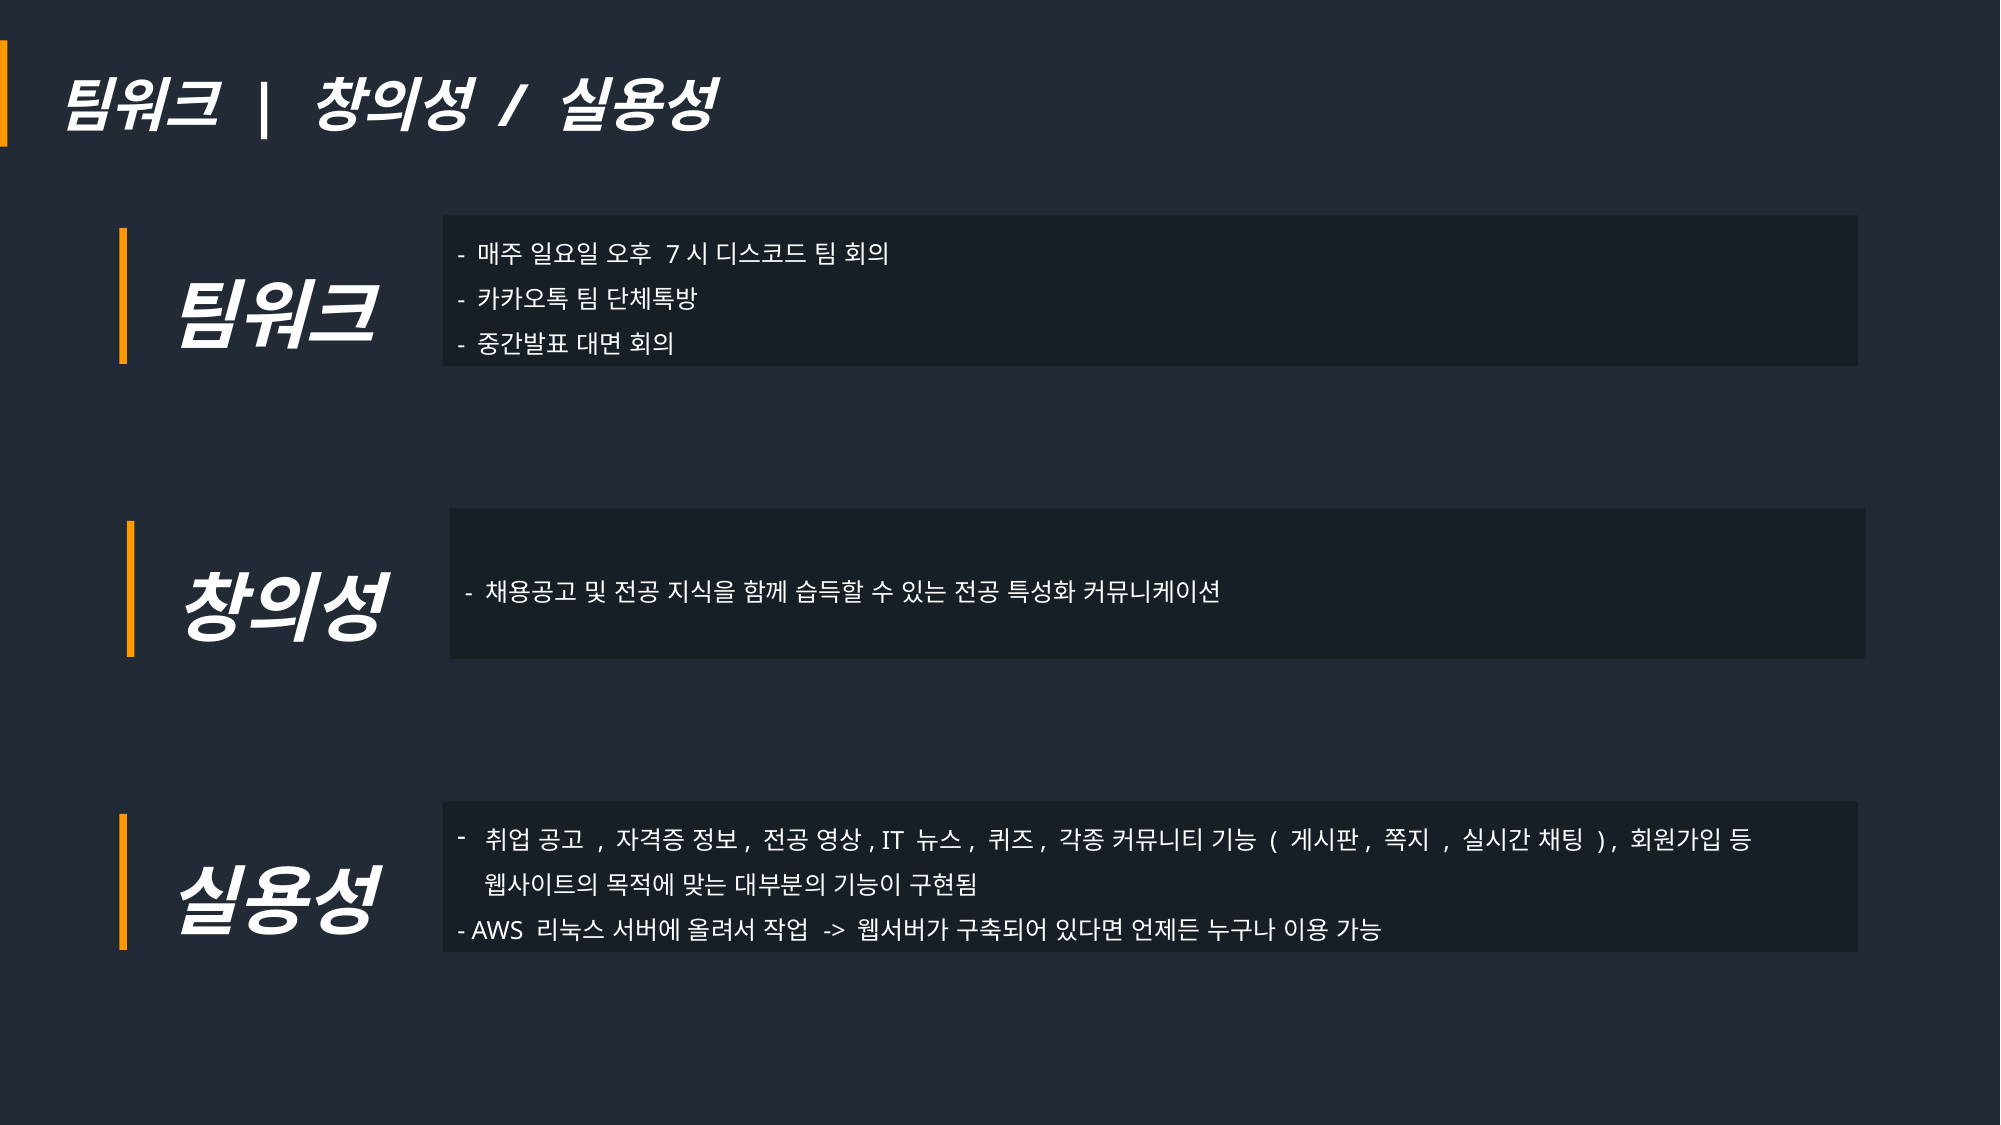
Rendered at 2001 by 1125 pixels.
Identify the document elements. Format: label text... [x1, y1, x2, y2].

text_box 실용성 [153, 801, 417, 952]
text_box 팀워크 [153, 215, 417, 366]
text_box - 매주 일요일 오후 7시 디스코드 팀 회의 - 카카오톡 팀 단체톡방 - 중간발표 대면 회의 [442, 214, 1859, 367]
text_box [0, 39, 8, 148]
text_box 창의성 [160, 508, 424, 659]
text_box - 채용공고 및 전공 지식을 함께 습득할 수 있는 전공 특성화 커뮤니케이션 [449, 507, 1867, 660]
text_box [126, 520, 135, 658]
text_box [118, 813, 128, 951]
text_box [118, 227, 128, 365]
text_box 팀워크 | 창의성 / 실용성 [42, 25, 948, 146]
text_box 취업 공고 , 자격증 정보, 전공 영상, IT 뉴스, 퀴즈, 각종 커뮤니티 기능 ( 게시판, 쪽지 , 실시간 채팅 ) , 회원가입 등 웹사이트의 목적에 맞는 대부분의 기능이 구현됨 - AWS 리눅스 서버에 올려서 작업 -> 웹서버가 구축되어 있다면 언제든 누구나 이용 가능 [442, 800, 1859, 953]
